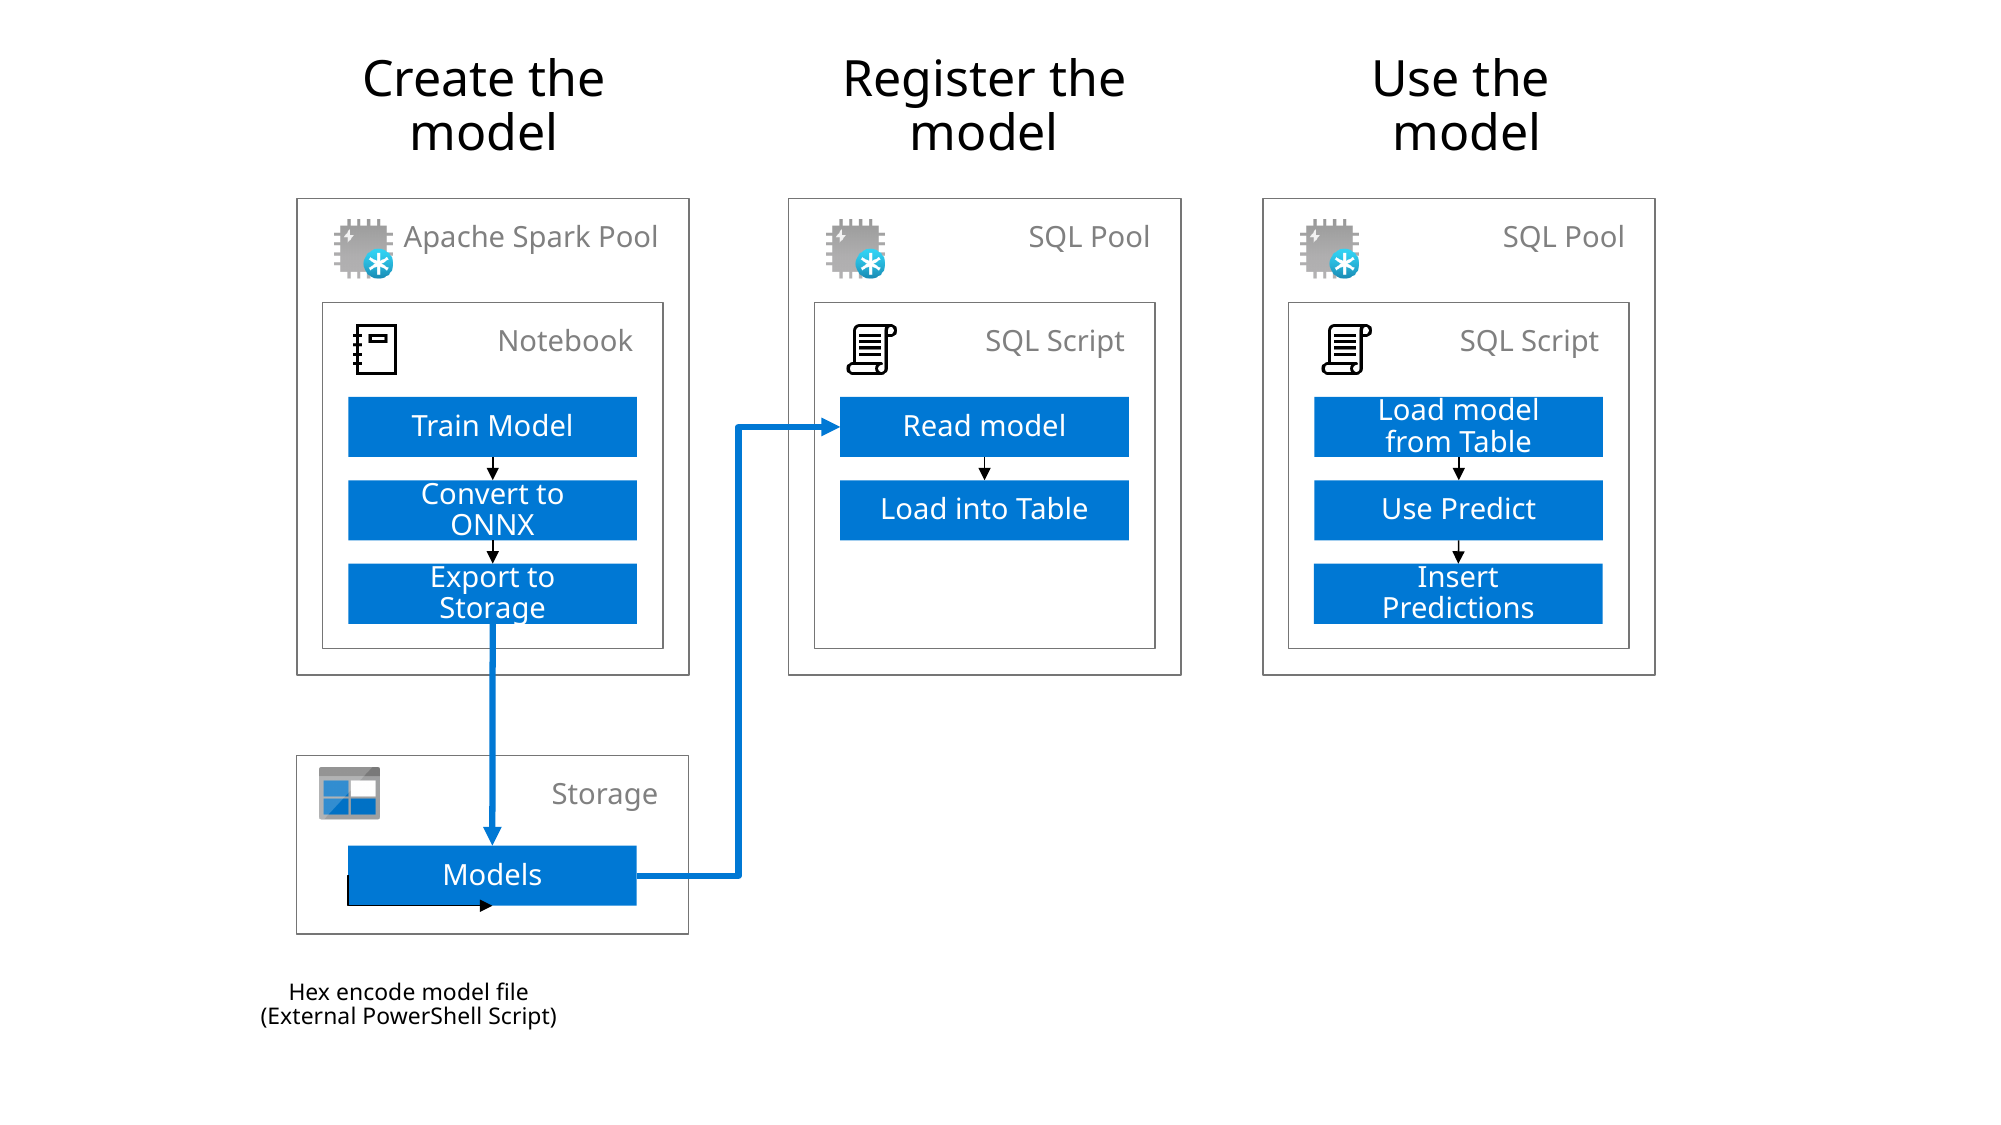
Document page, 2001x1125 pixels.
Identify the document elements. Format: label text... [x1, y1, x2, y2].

picture [1298, 218, 1359, 279]
text_box Hex encode model file (External PowerShell Script) [222, 974, 596, 1036]
text_box Apache Spark Pool [296, 198, 690, 676]
text_box Create the model [279, 29, 689, 186]
picture [319, 762, 380, 824]
text_box Load model from Table [1314, 396, 1604, 458]
text_box Convert to ONNX [348, 480, 636, 541]
picture [1313, 319, 1375, 381]
text_box SQL Script [814, 302, 1156, 649]
text_box Load into Table [841, 480, 1130, 541]
text_box Use Predict [1314, 480, 1604, 541]
text_box Notebook [322, 302, 664, 649]
picture [823, 218, 885, 279]
text_box Read model [839, 396, 1130, 458]
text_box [347, 875, 493, 906]
text_box Storage [296, 755, 689, 935]
picture [346, 319, 407, 380]
text_box Register the model [780, 29, 1189, 186]
text_box Models [347, 845, 637, 906]
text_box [636, 426, 841, 876]
text_box SQL Pool [1262, 198, 1656, 676]
picture [839, 319, 901, 381]
text_box SQL Script [1288, 302, 1630, 649]
picture [332, 218, 393, 279]
text_box Use the model [1262, 29, 1672, 186]
text_box SQL Pool [788, 198, 1182, 676]
text_box Export to Storage [348, 563, 636, 625]
text_box Train Model [348, 396, 638, 458]
